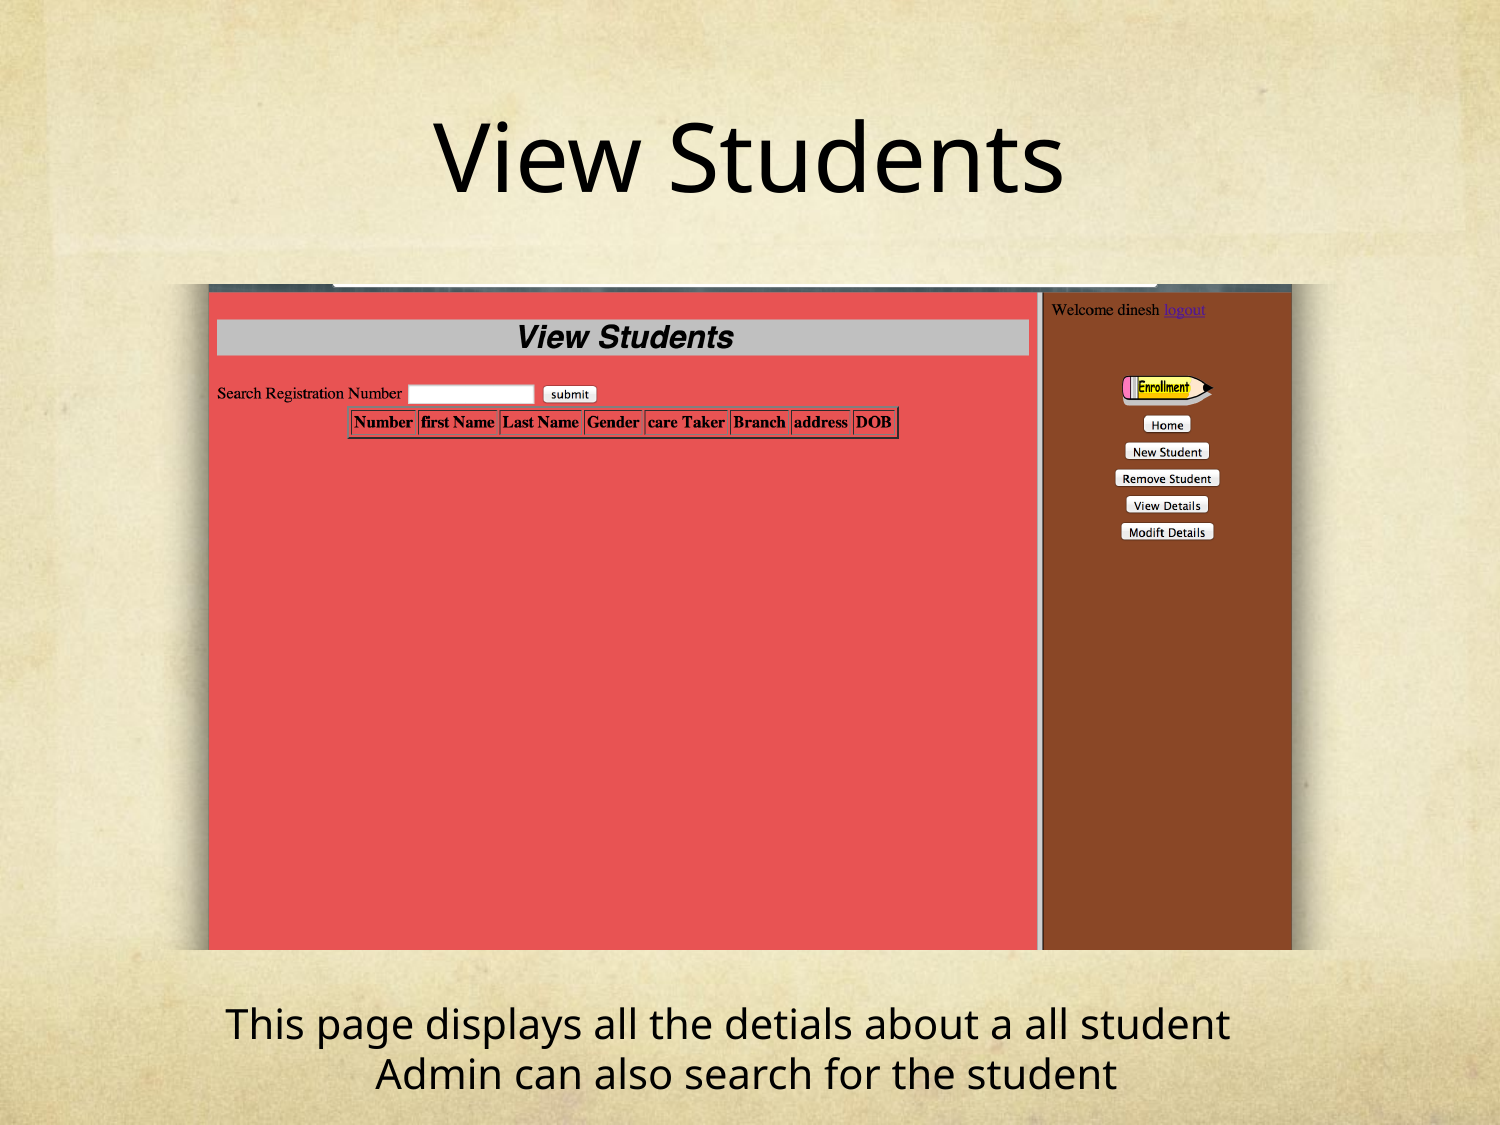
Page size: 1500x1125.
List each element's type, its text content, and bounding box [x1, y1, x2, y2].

picture [0, 0, 1500, 1125]
title View Students [150, 82, 1350, 225]
text_box This page displays all the detials about a all student Admin can also search for the student [210, 990, 1368, 1105]
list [149, 284, 1351, 951]
